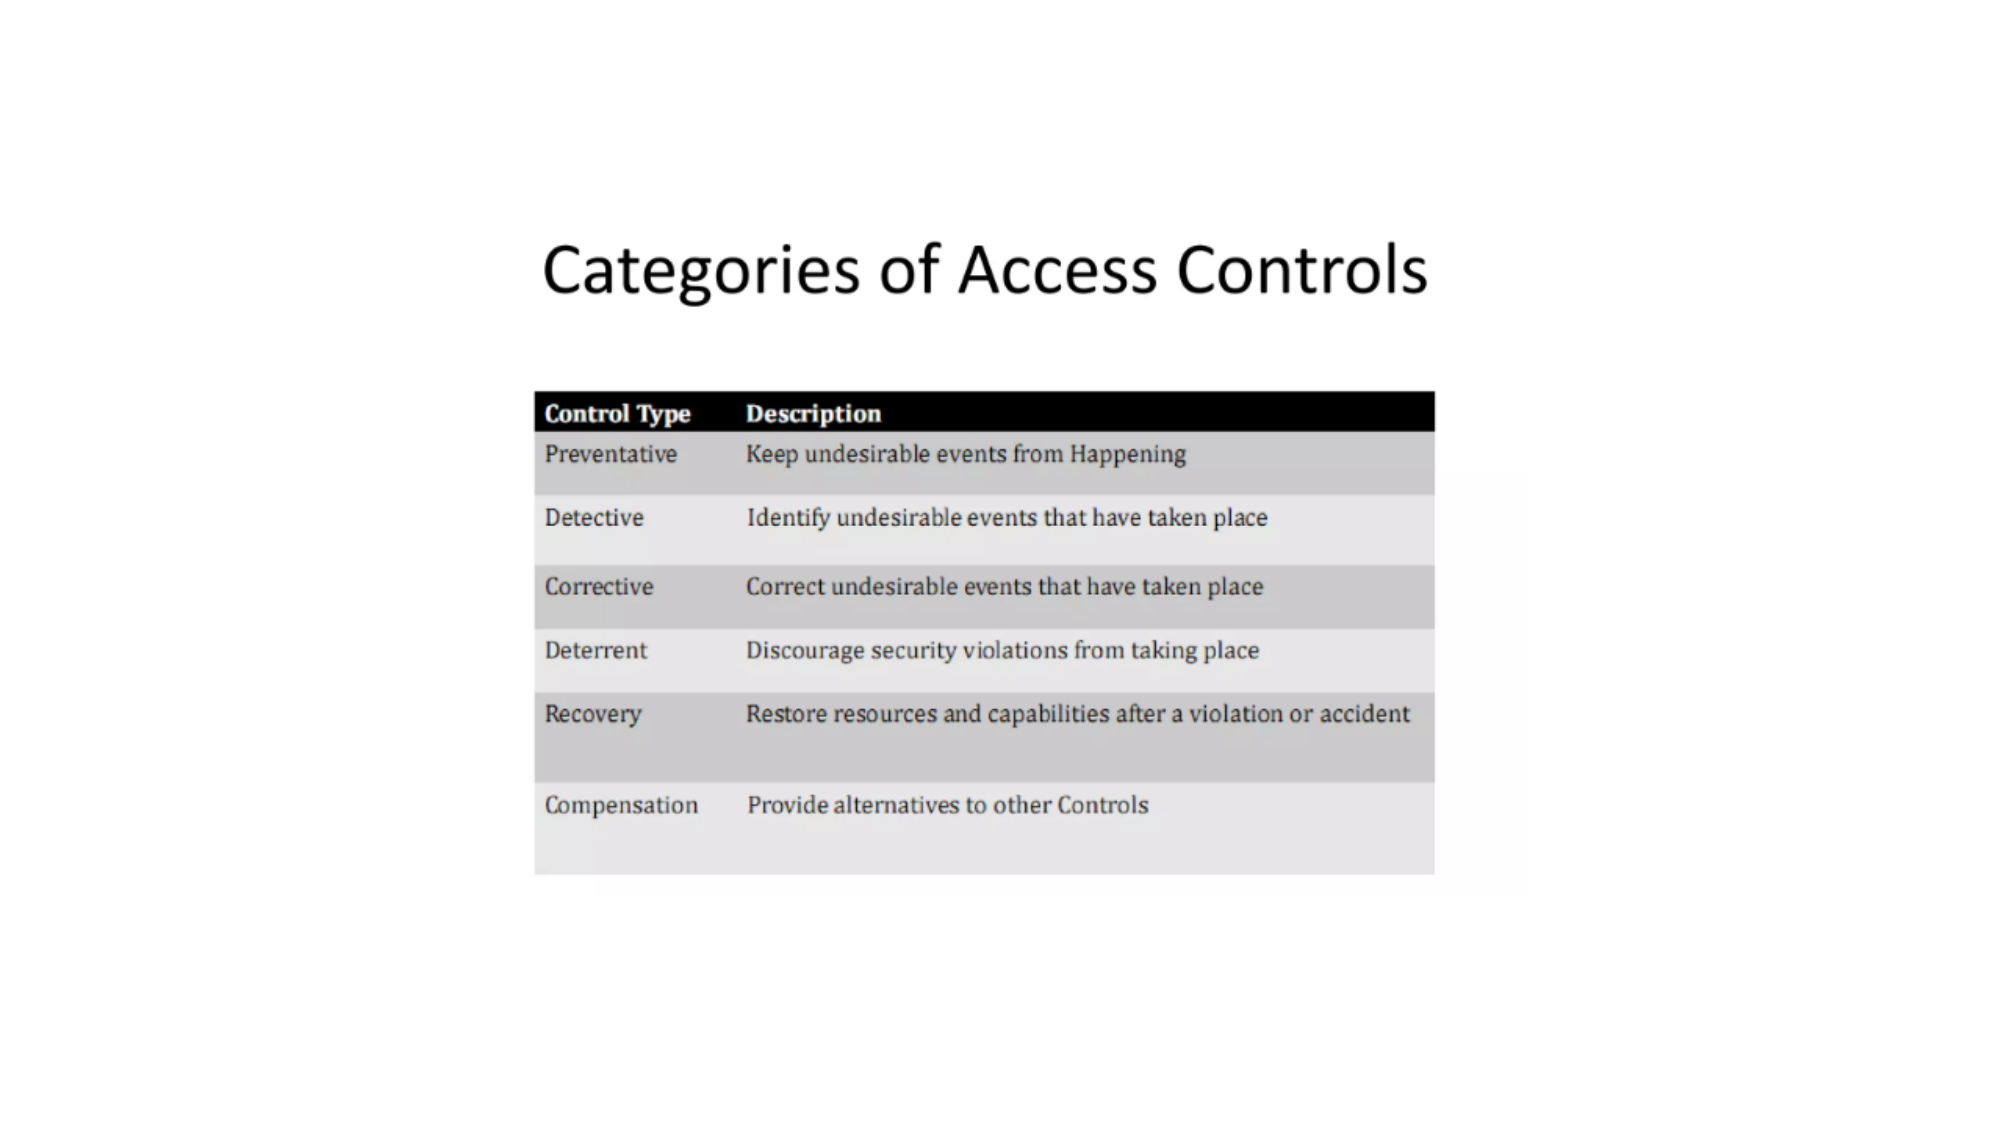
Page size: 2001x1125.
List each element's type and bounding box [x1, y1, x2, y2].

picture [468, 224, 1532, 900]
